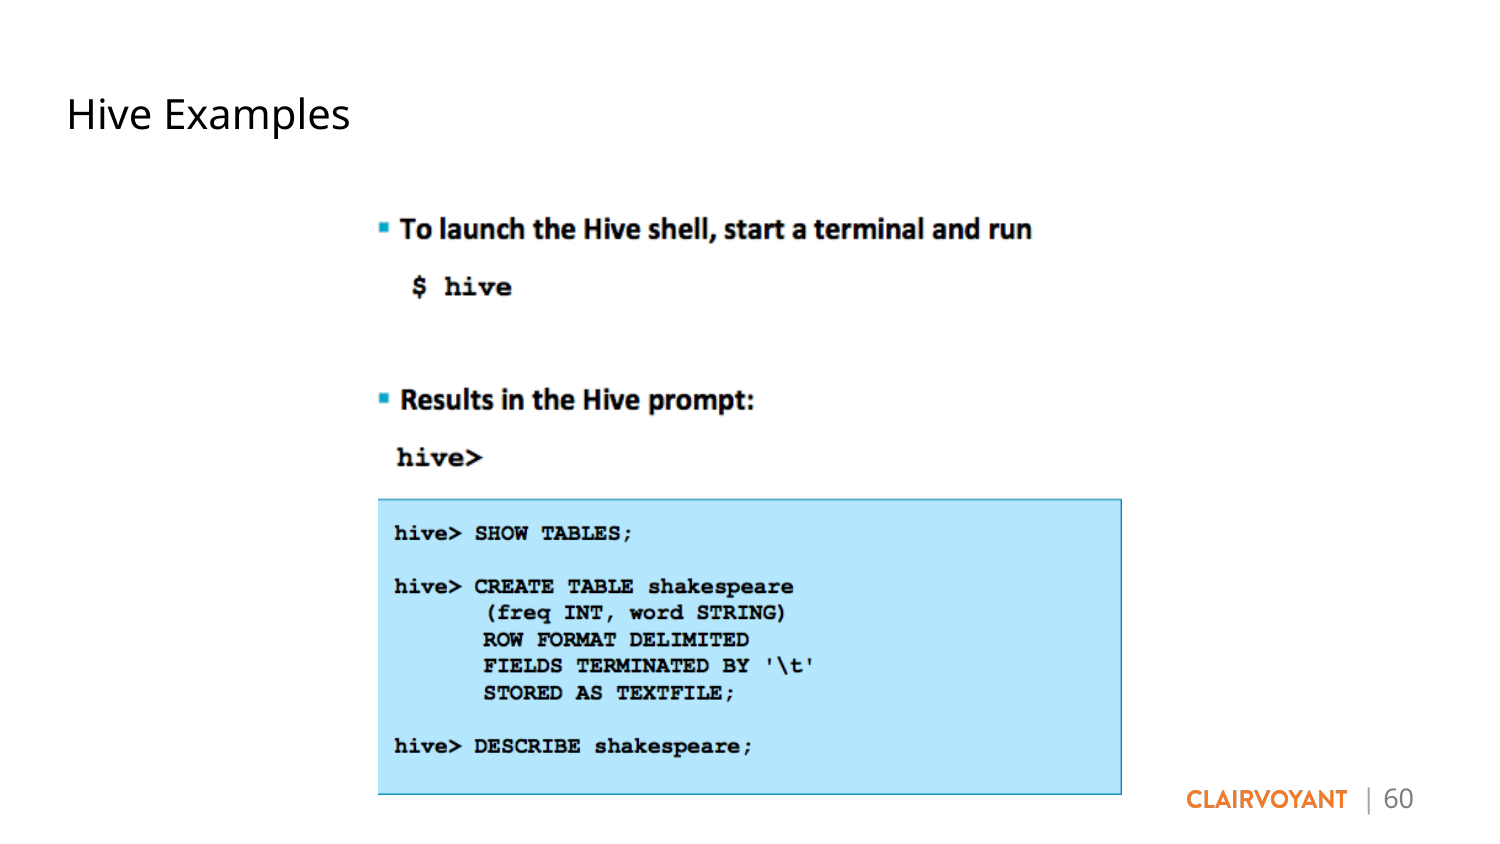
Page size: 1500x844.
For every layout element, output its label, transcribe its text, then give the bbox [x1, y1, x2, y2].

picture [369, 197, 1131, 795]
title Hive Examples [51, 72, 1449, 167]
picture [1187, 790, 1347, 808]
